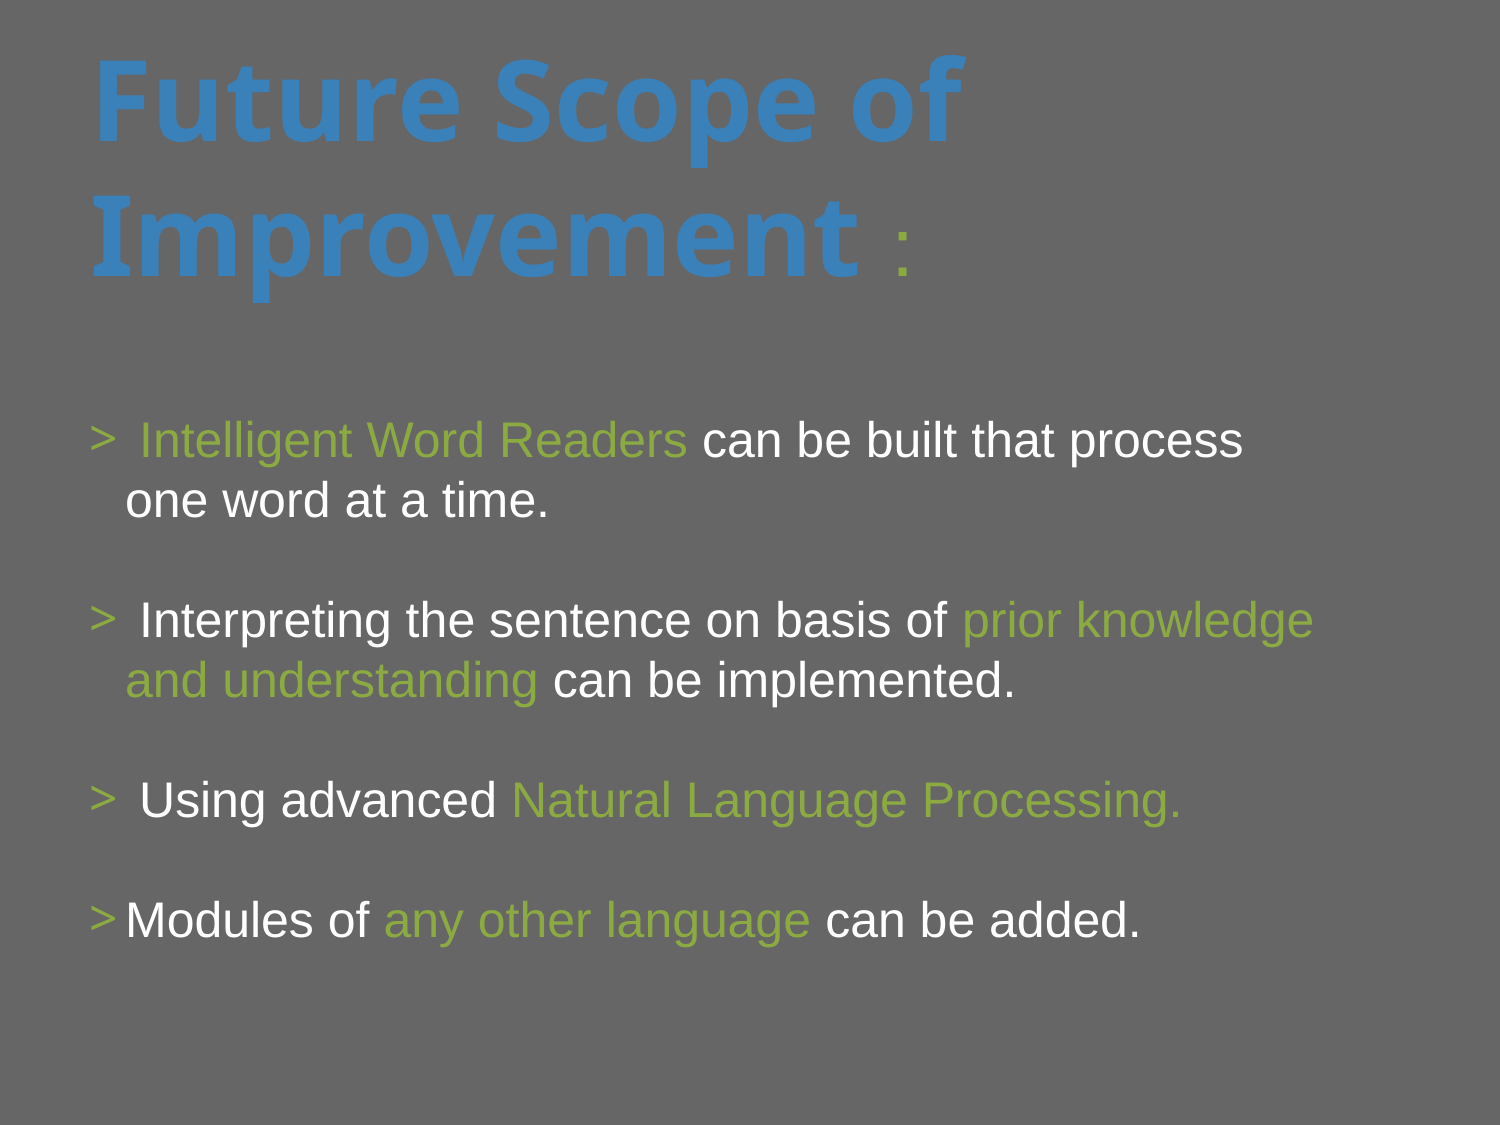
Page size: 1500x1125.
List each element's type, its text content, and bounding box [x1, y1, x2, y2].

text_box Intelligent Word Readers can be built that process one word at a time. Interpreting the sentence on basis of prior knowledge and understanding can be implemented. Using advanced Natural Language Processing. Modules of any other language can be added. [74, 399, 1338, 955]
text_box Future Scope of Improvement : [75, 187, 1424, 314]
